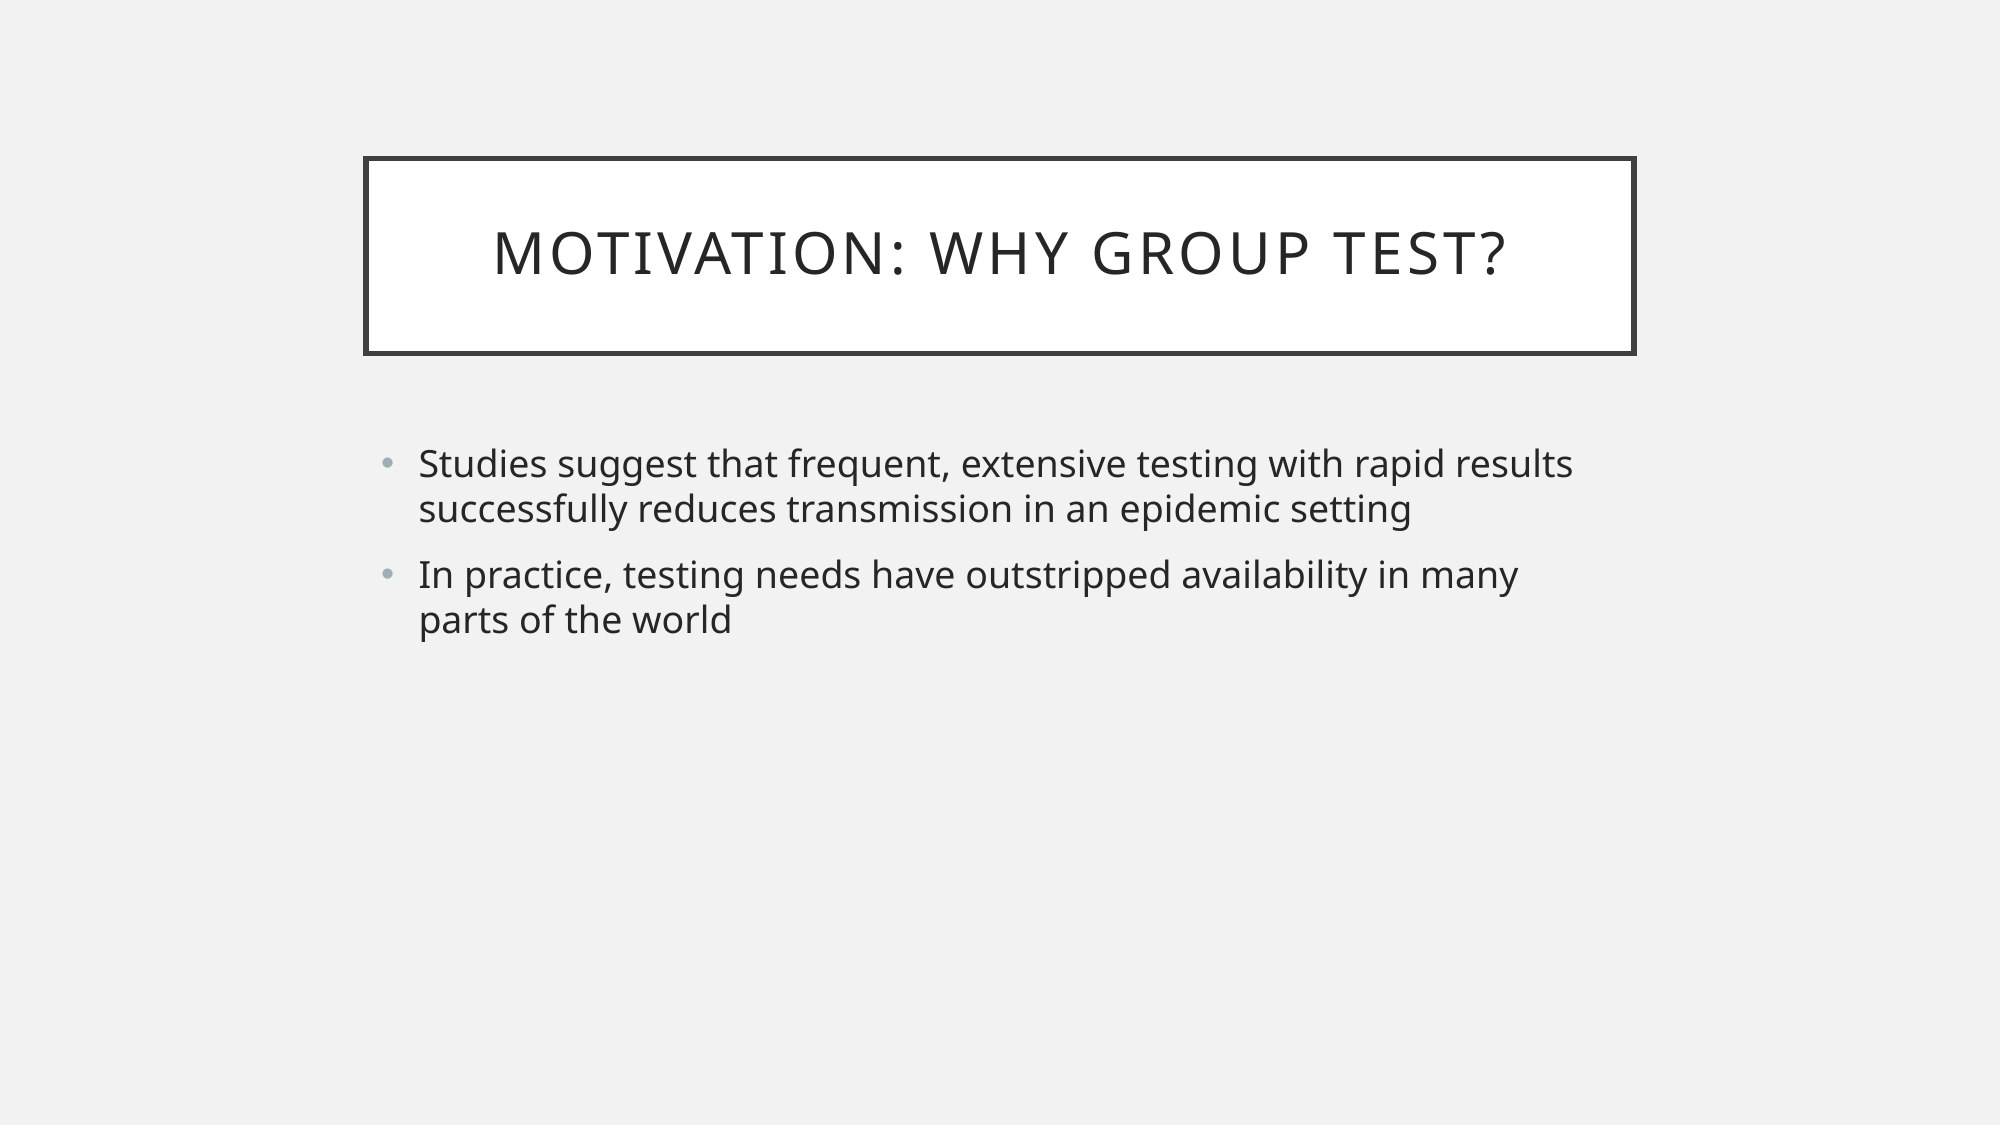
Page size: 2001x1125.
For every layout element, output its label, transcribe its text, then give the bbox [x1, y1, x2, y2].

title Motivation: why group test? [363, 156, 1637, 356]
list Studies suggest that frequent, extensive testing with rapid results successfully reduces transmission in an epidemic setting In practice, testing needs have outstripped availability in many parts of the world [366, 432, 1634, 942]
